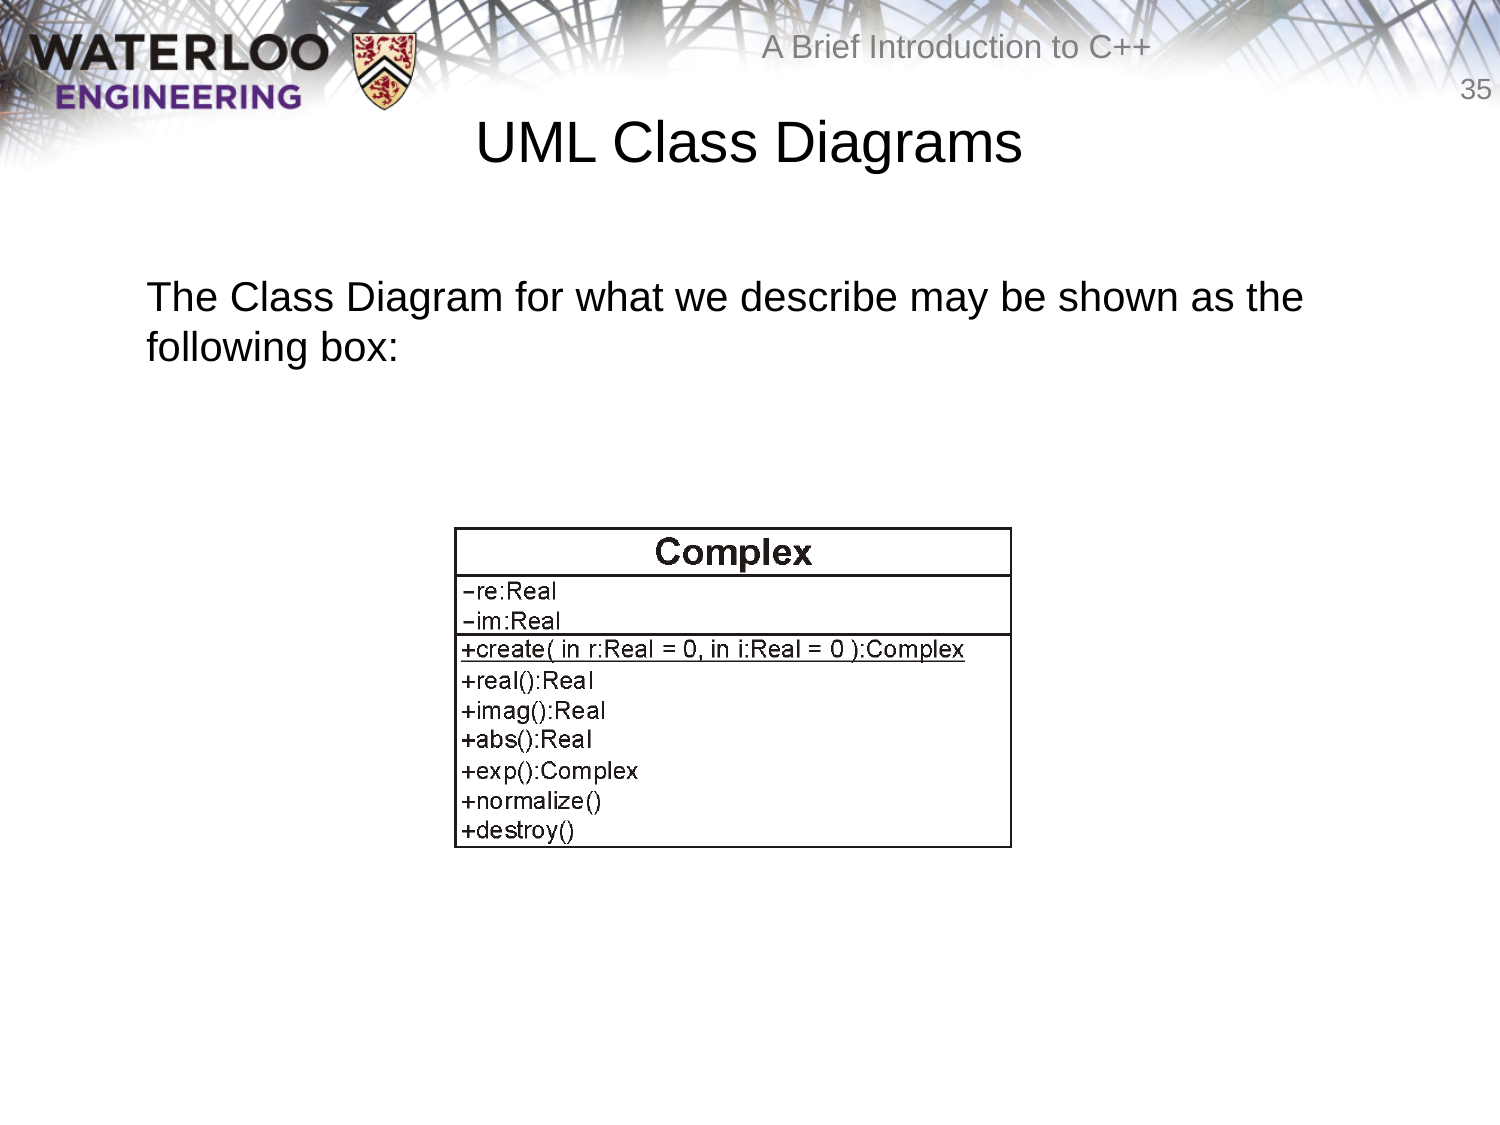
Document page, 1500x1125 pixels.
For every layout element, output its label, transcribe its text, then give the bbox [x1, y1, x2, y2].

title UML Class Diagrams [74, 44, 1426, 233]
picture [0, 0, 1500, 1125]
list The Class Diagram for what we describe may be shown as the following box: [74, 262, 1426, 1006]
